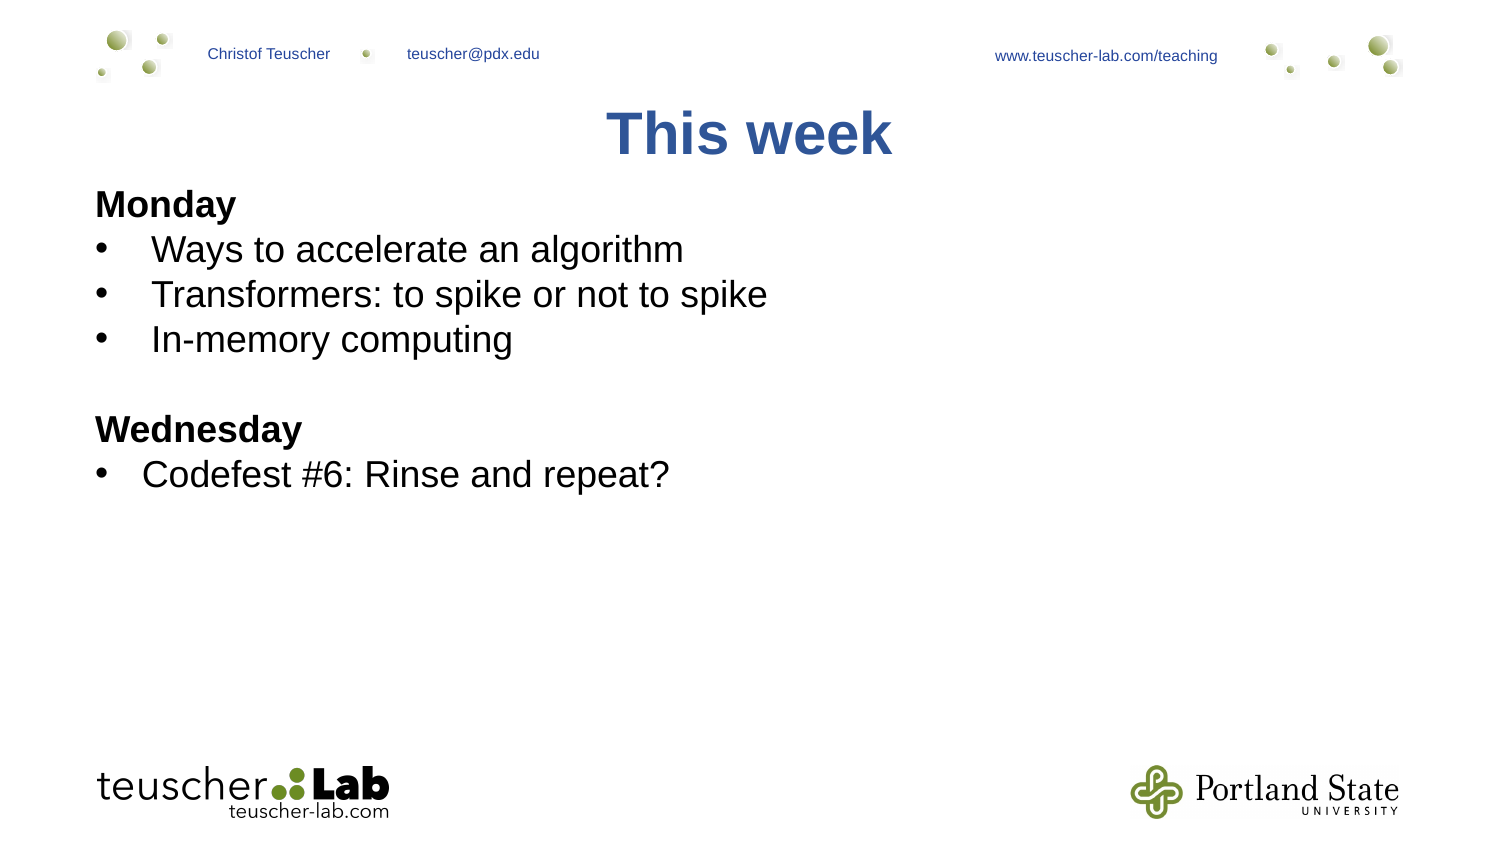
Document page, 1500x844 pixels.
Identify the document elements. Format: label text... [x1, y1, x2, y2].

picture [1130, 765, 1399, 819]
picture [97, 766, 389, 818]
text_box Monday Ways to accelerate an algorithm Transformers: to spike or not to spike In-memory computing Wednesday Codefest #6: Rinse and repeat? [80, 172, 1389, 503]
text_box This week [0, 96, 1500, 173]
